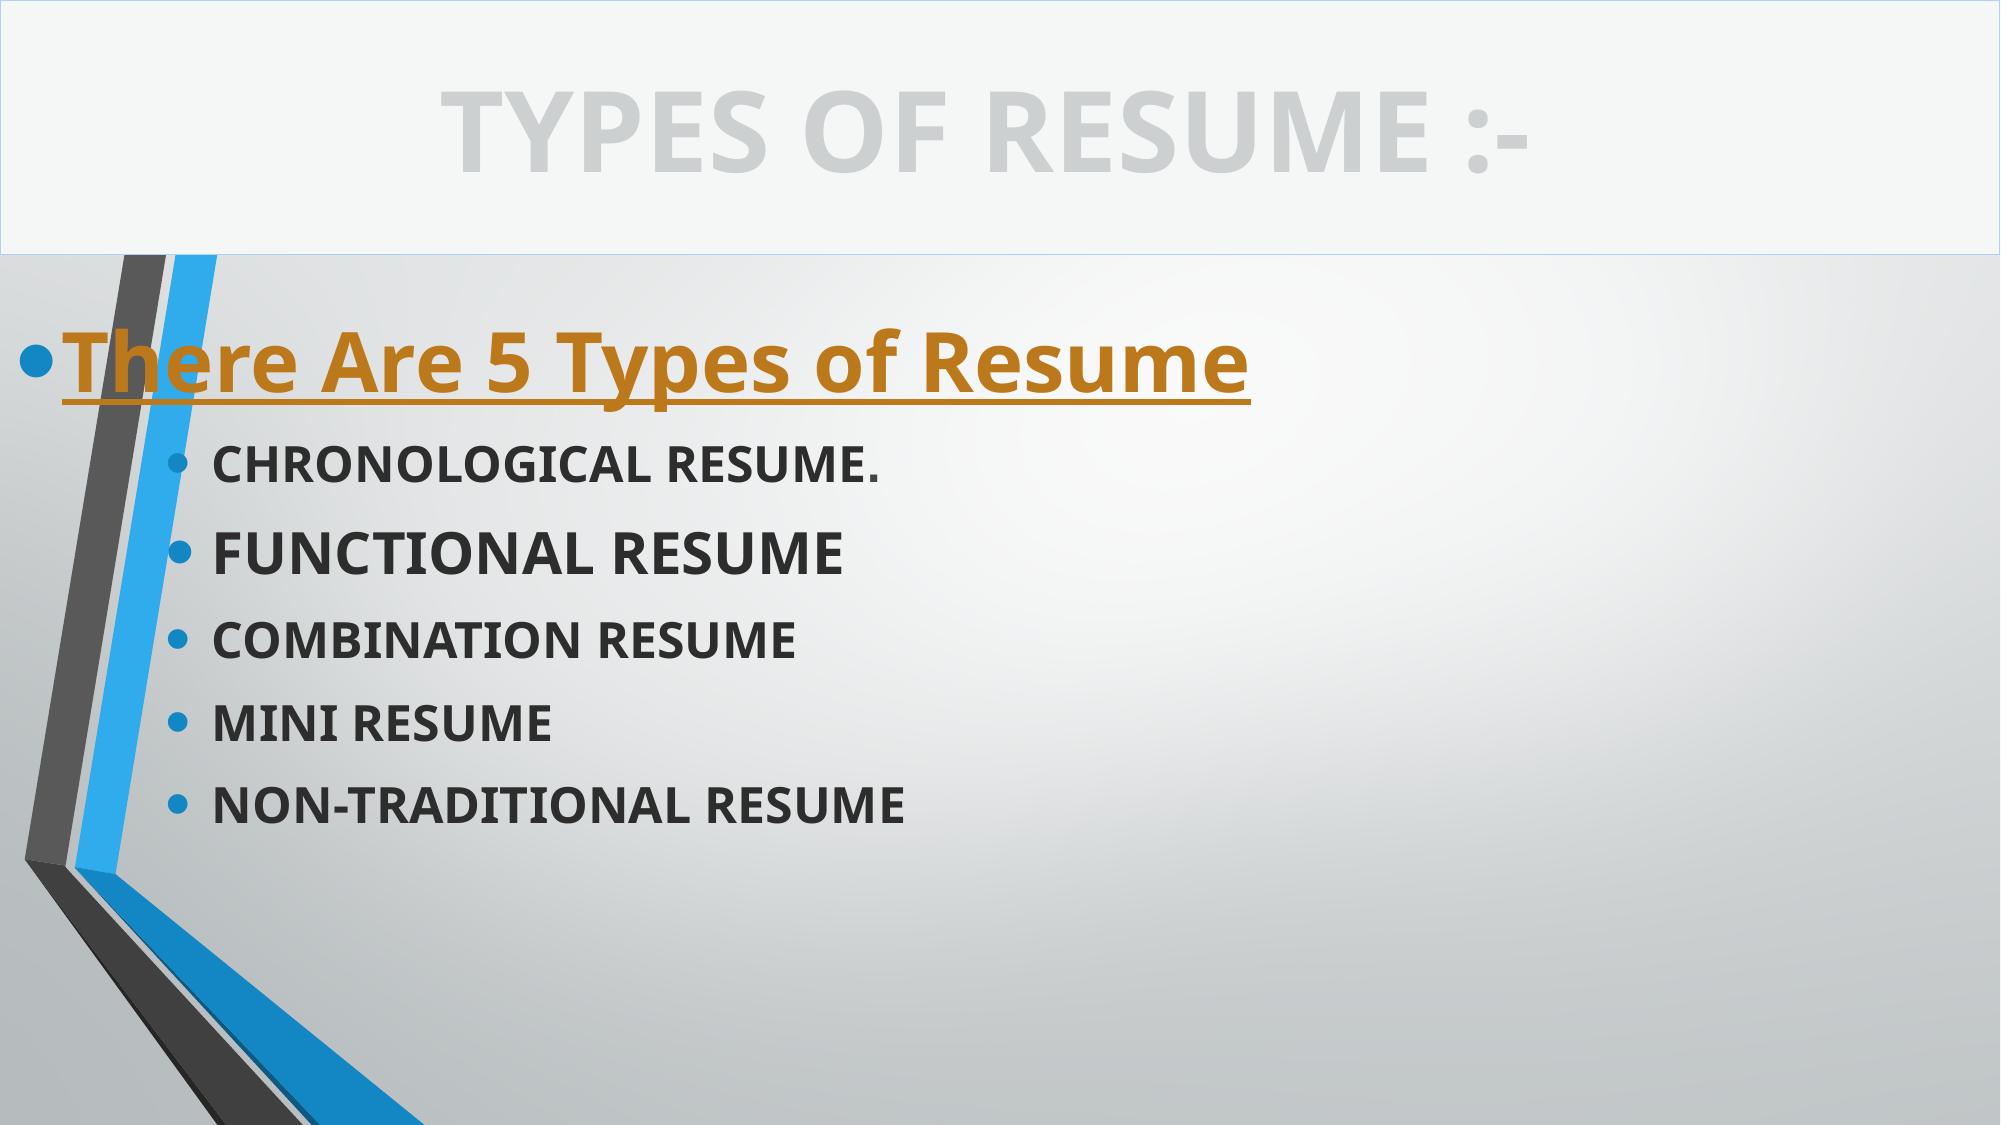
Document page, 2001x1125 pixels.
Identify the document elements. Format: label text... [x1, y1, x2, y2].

title TYPES OF RESUME :- [0, 0, 2000, 254]
list There Are 5 Types of Resume CHRONOLOGICAL RESUME. FUNCTIONAL RESUME COMBINATION RESUME MINI RESUME NON-TRADITIONAL RESUME [0, 254, 2000, 1125]
